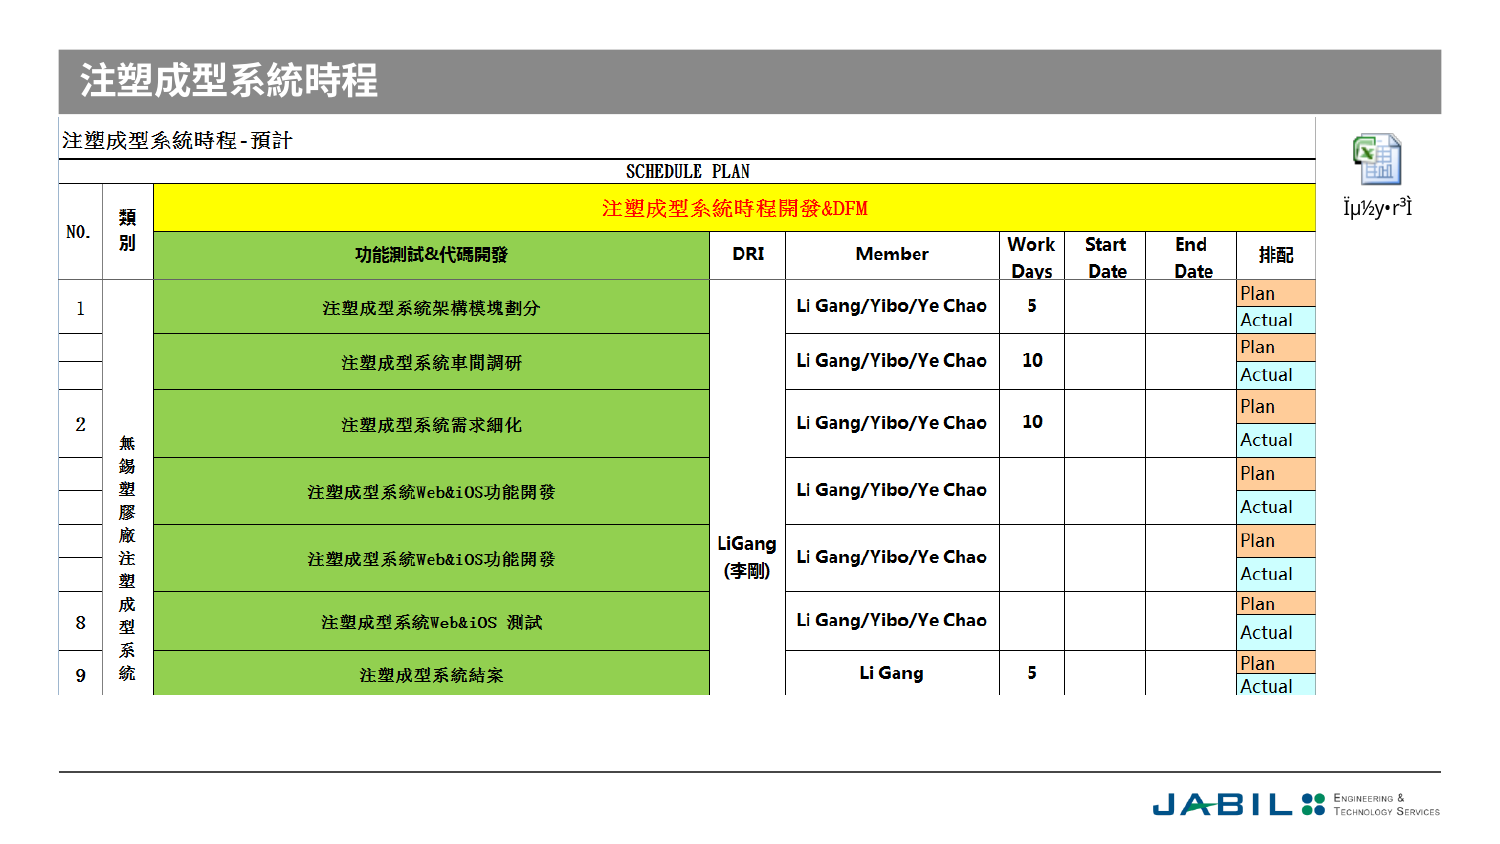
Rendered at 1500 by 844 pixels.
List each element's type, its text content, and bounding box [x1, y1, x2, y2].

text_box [1321, 131, 1454, 281]
picture [1150, 791, 1442, 816]
title 注塑成型系統時程 [58, 49, 1442, 115]
picture [58, 117, 1317, 695]
